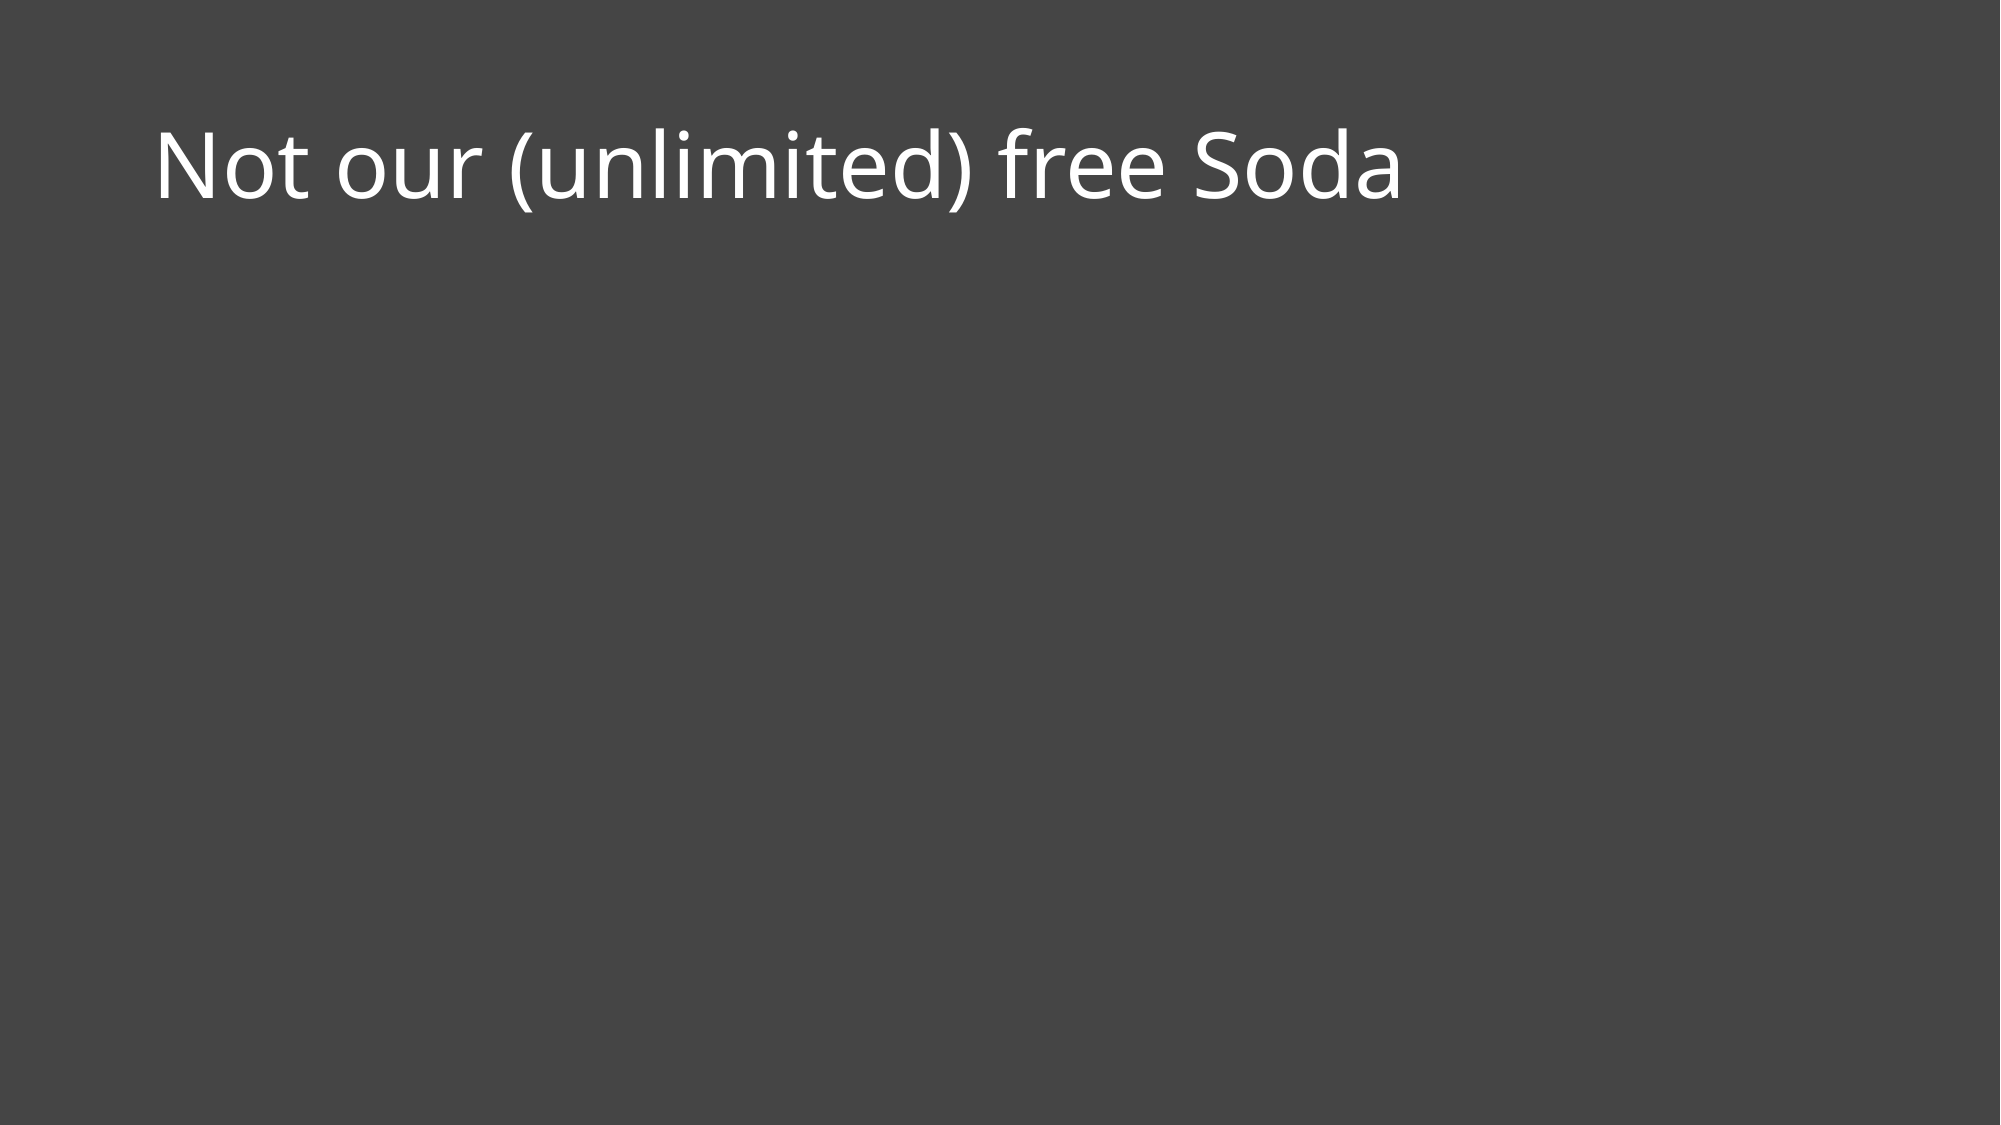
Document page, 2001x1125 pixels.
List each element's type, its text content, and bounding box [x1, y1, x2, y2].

title Not our (unlimited) free Soda [137, 59, 1863, 278]
